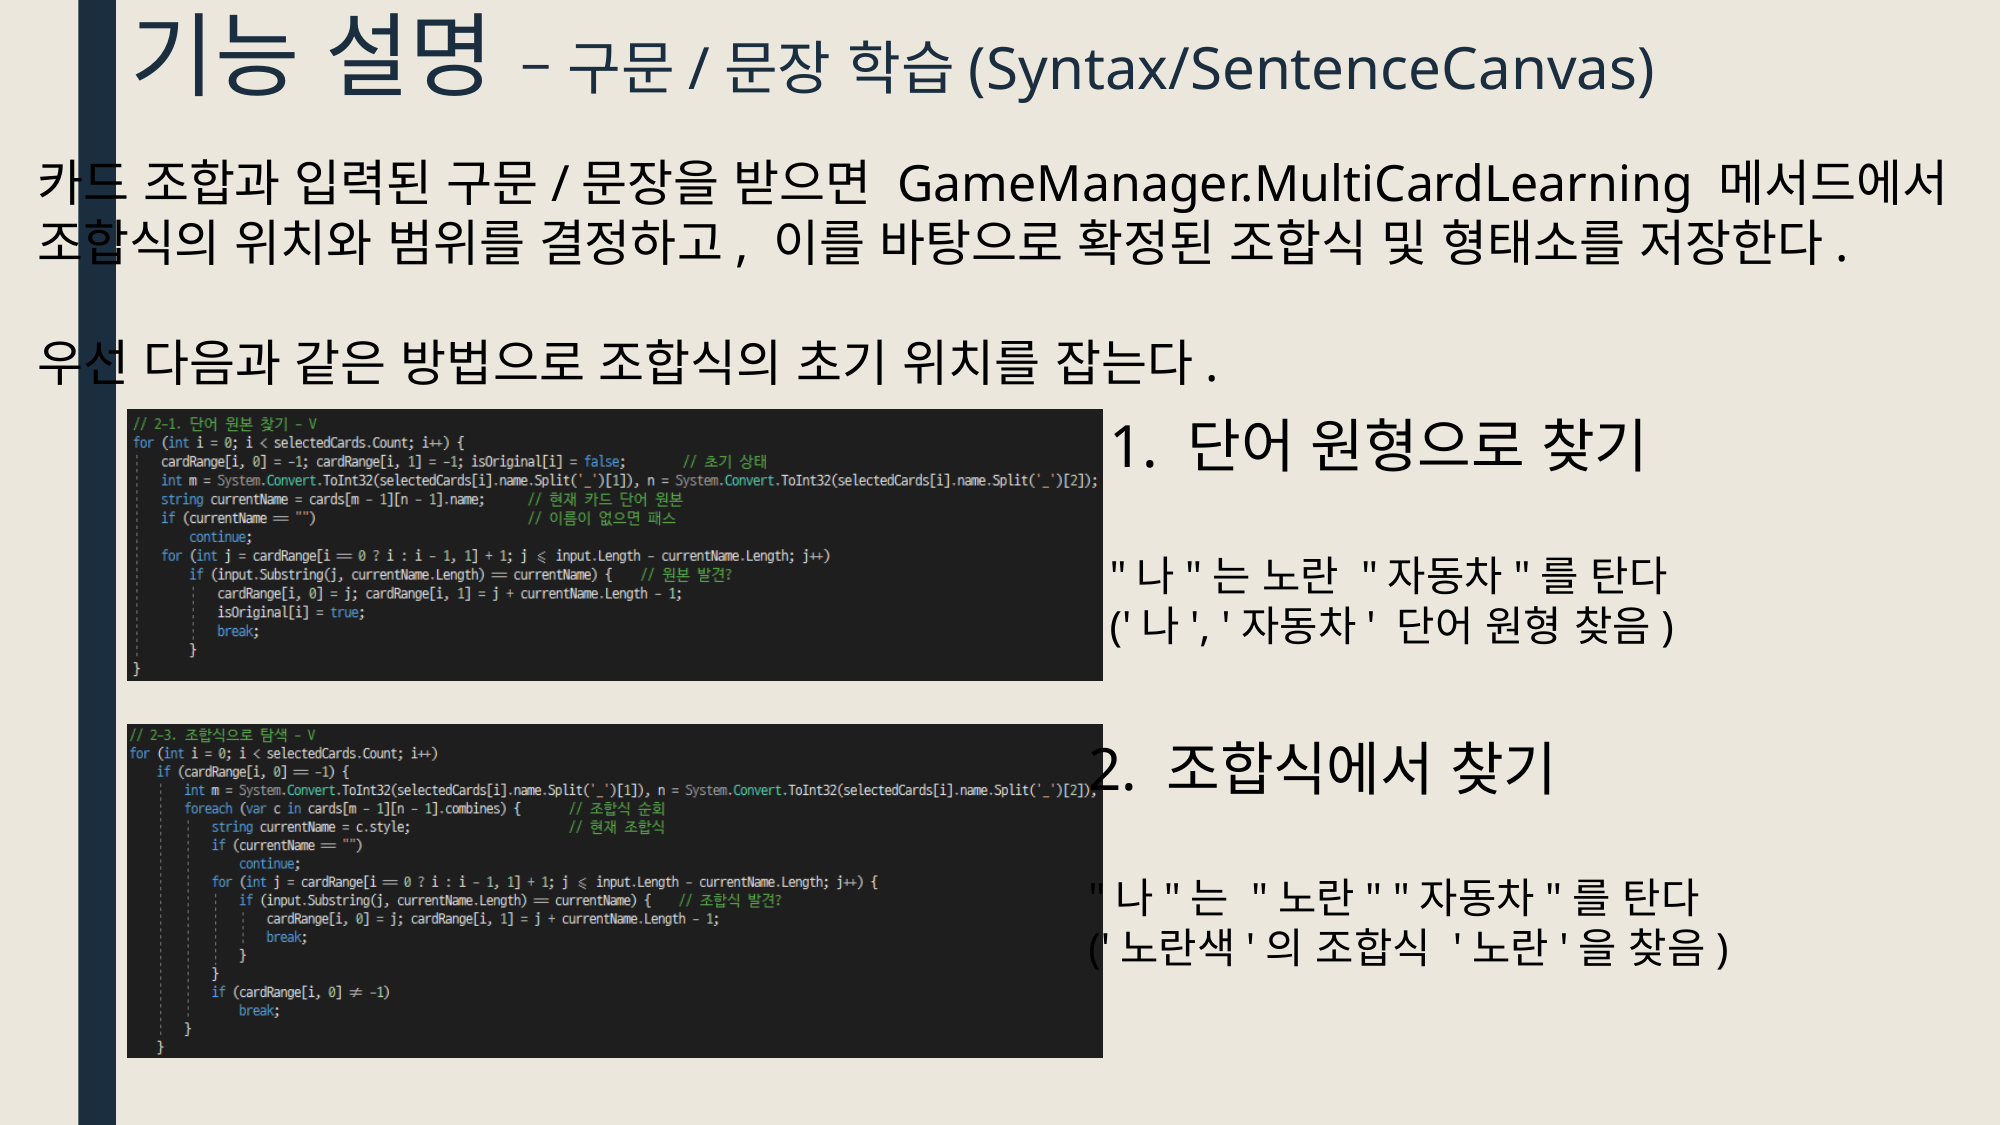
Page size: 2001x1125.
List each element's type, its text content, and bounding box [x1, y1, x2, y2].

text_box 카드 조합과 입력된 구문/문장을 받으면 GameManager.MultiCardLearning 메서드에서 조합식의 위치와 범위를 결정하고, 이를 바탕으로 확정된 조합식 및 형태소를 저장한다. 우선 다음과 같은 방법으로 조합식의 초기 위치를 잡는다. [22, 144, 1964, 400]
text_box 2. 조합식에서 찾기 "나"는 "노란" "자동차"를 탄다 ('노란색'의 조합식 '노란'을 찾음) [1103, 724, 1744, 980]
text_box 1. 단어 원형으로 찾기 "나"는 노란 "자동차"를 탄다 ('나', '자동차' 단어 원형 찾음) [1094, 401, 1689, 657]
picture [127, 724, 1103, 1058]
title 기능 설명 – 구문/문장 학습(Syntax/SentenceCanvas) [115, 3, 1691, 144]
picture [127, 409, 1103, 681]
